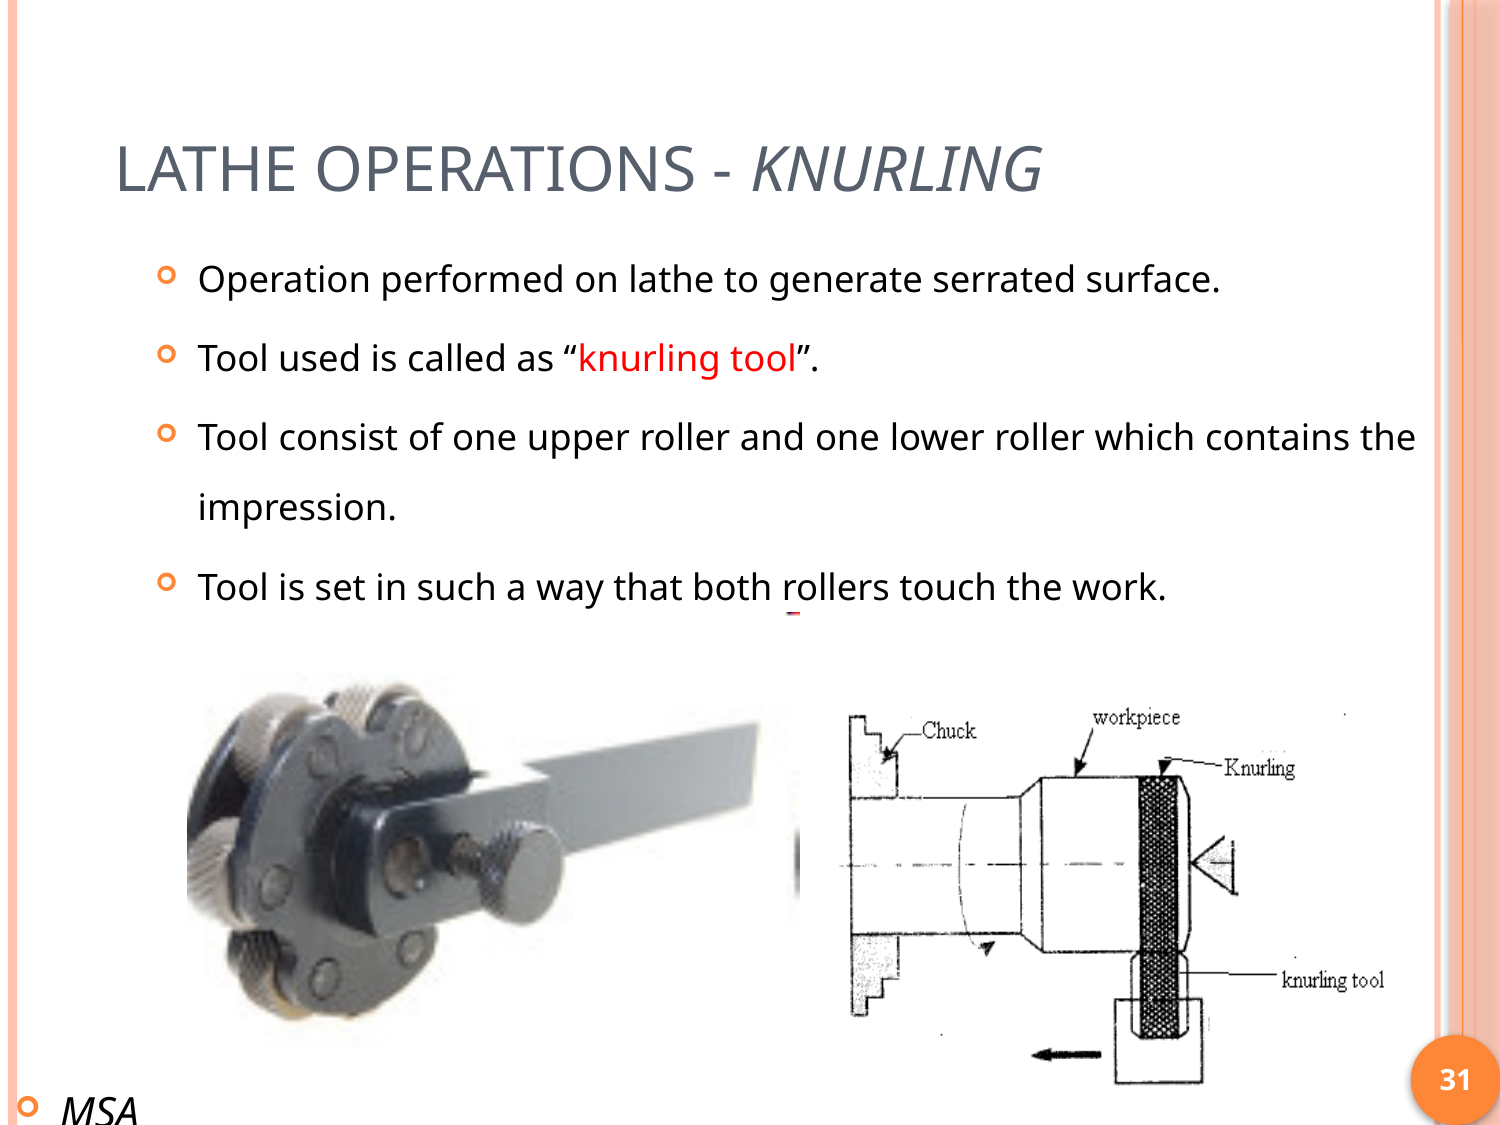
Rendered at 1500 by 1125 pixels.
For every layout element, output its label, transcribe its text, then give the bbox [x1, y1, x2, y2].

slide_number 31 [1406, 1038, 1500, 1124]
picture [807, 702, 1396, 1091]
title Lathe Operations - Knurling [99, 23, 1375, 211]
list Operation performed on lathe to generate serrated surface. Tool used is called as “knurling tool”. Tool consist of one upper roller and one lower roller which contains the impression. Tool is set in such a way that both rollers touch the work. [140, 222, 1433, 622]
picture [186, 611, 801, 1061]
